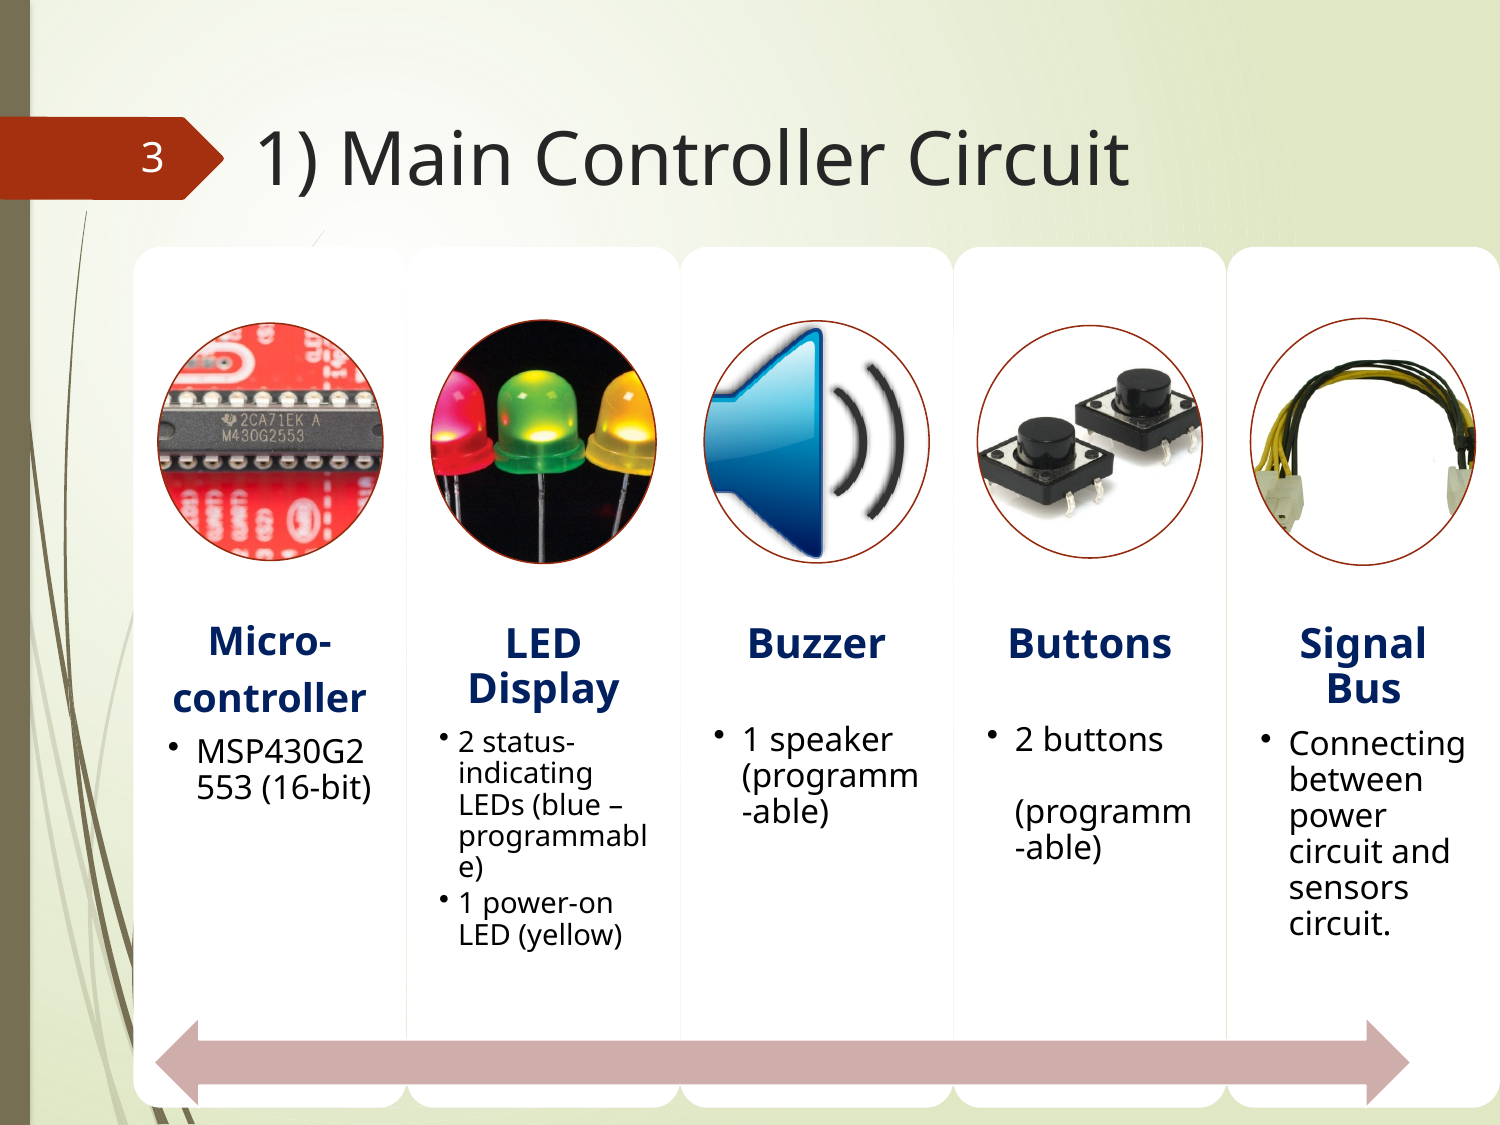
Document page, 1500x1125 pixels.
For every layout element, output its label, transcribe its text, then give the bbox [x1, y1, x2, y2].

slide_number 3 [83, 129, 180, 190]
title 1) Main Controller Circuit [238, 102, 1320, 245]
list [133, 246, 1500, 1108]
